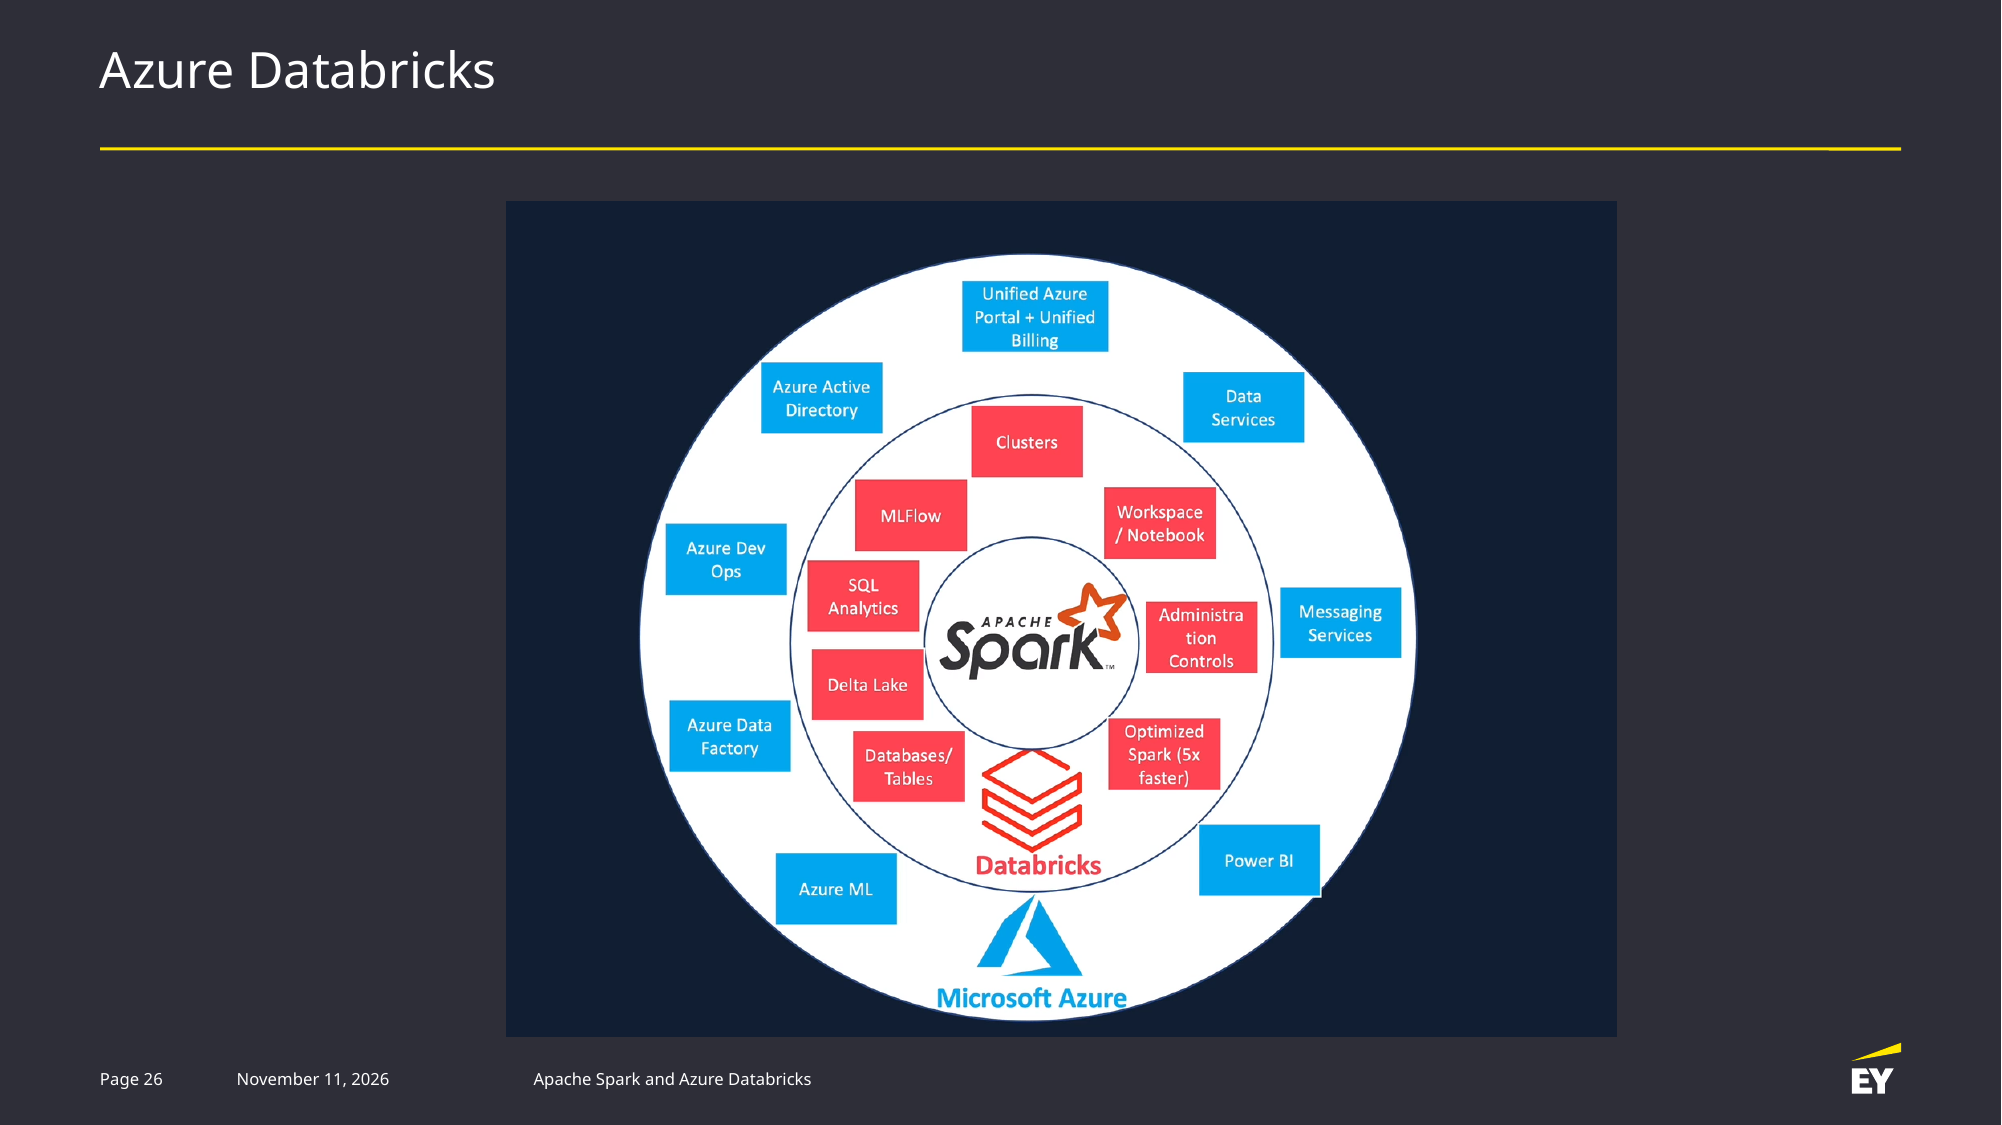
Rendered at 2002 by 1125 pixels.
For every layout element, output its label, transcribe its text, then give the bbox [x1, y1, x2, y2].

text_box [506, 201, 1617, 1037]
title Azure Databricks [100, 48, 1901, 146]
